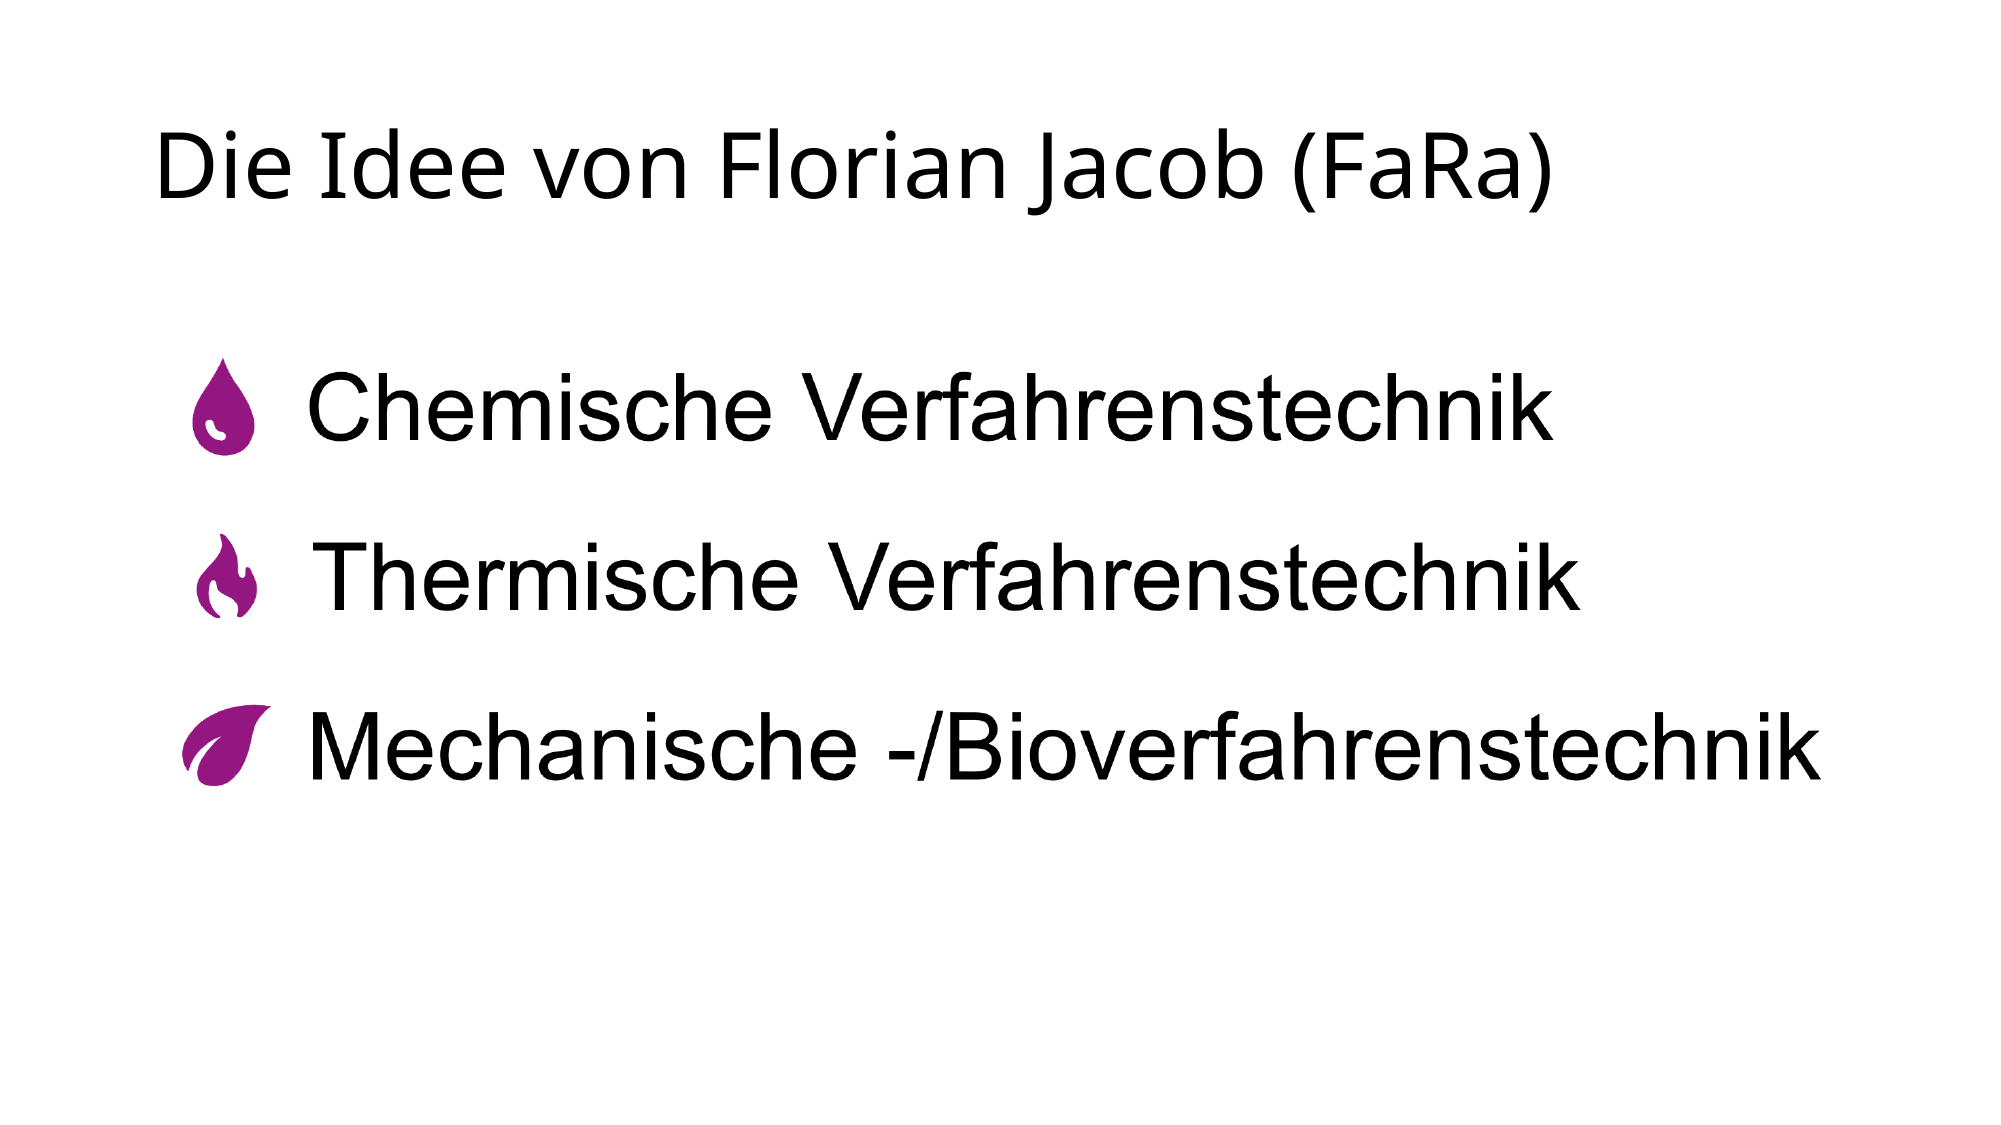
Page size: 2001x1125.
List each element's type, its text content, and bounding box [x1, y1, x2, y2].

title Die Idee von Florian Jacob (FaRa) [137, 59, 1863, 278]
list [150, 299, 1850, 1014]
